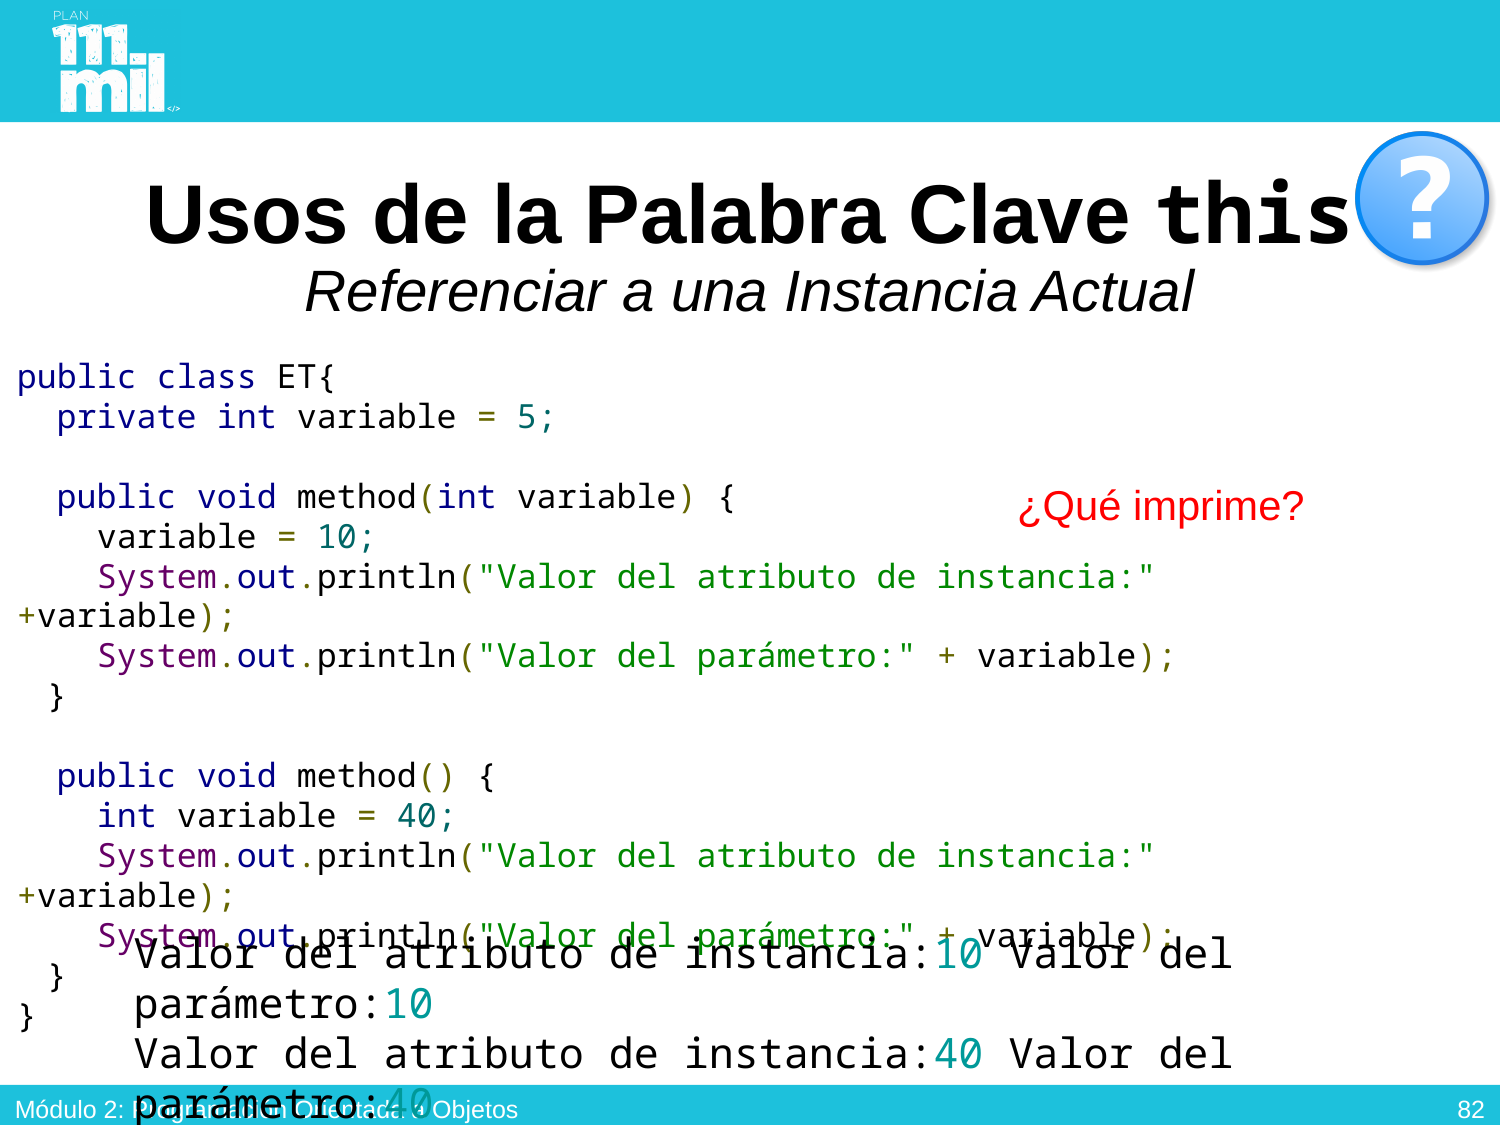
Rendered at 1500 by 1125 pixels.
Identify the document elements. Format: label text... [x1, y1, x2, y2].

picture [1349, 123, 1500, 274]
title Usos de la Palabra Clave this Referenciar a una Instancia Actual [103, 147, 1397, 348]
text_box public class ET{ private int variable = 5; public void method(int variable) { variable = 10; System.out.println("Valor del atributo de instancia:" +variable); System.out.println("Valor del parámetro:" + variable); } public void method() { int variable = 40; System.out.println("Valor del atributo de instancia:" +variable); System.out.println("Valor del parámetro:" + variable); } } [2, 347, 1296, 1078]
footer Módulo 2: Programación Orientada a Objetos [0, 1078, 118, 1125]
text_box ¿Qué imprime? [972, 471, 1350, 537]
text_box Valor del atributo de instancia:10 Valor del parámetro:10 Valor del atributo de instancia:40 Valor del parámetro:40 [118, 919, 1500, 1125]
